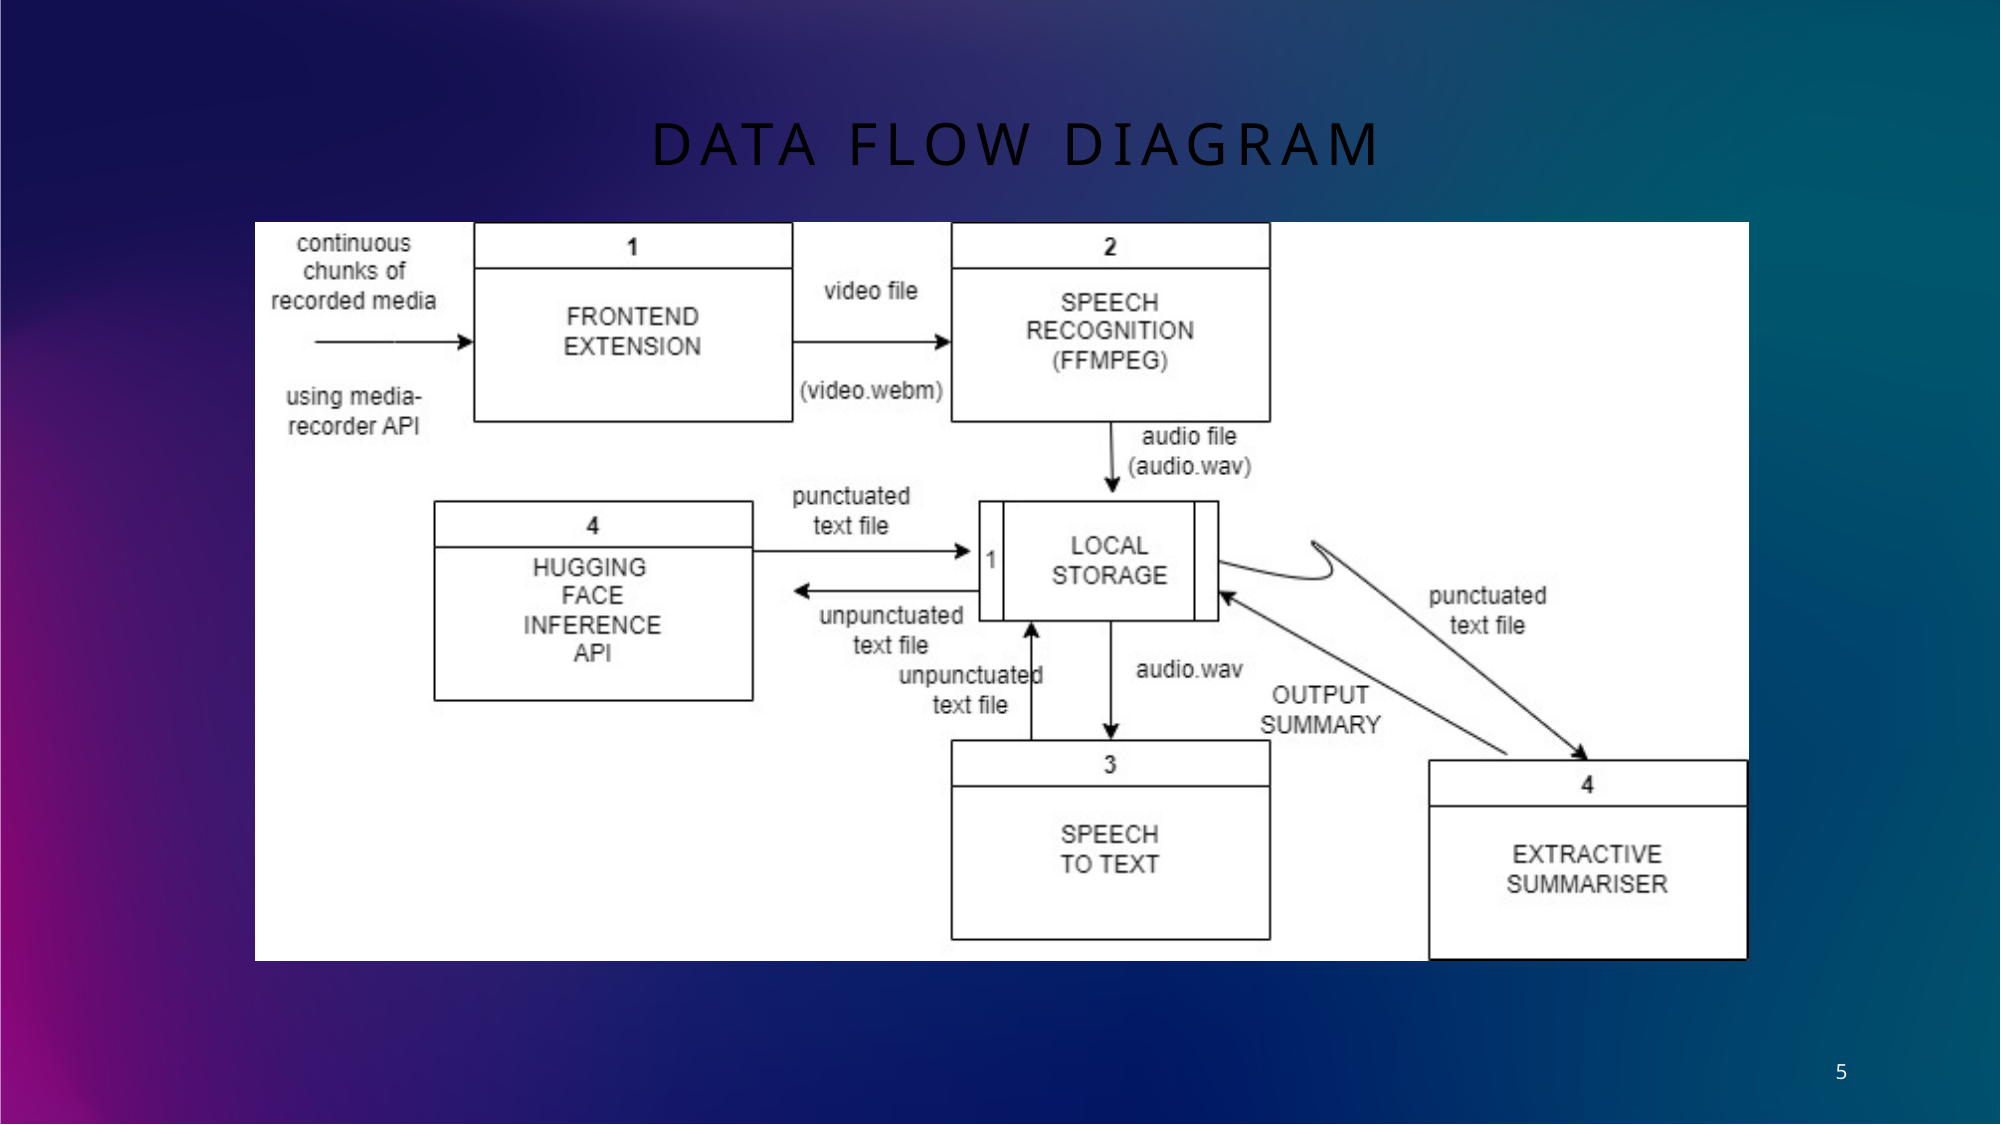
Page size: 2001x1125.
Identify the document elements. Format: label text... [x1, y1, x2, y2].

picture [0, 0, 1913, 1125]
title Data flow diagram [417, 81, 1613, 186]
slide_number 5 [1412, 1042, 1863, 1103]
